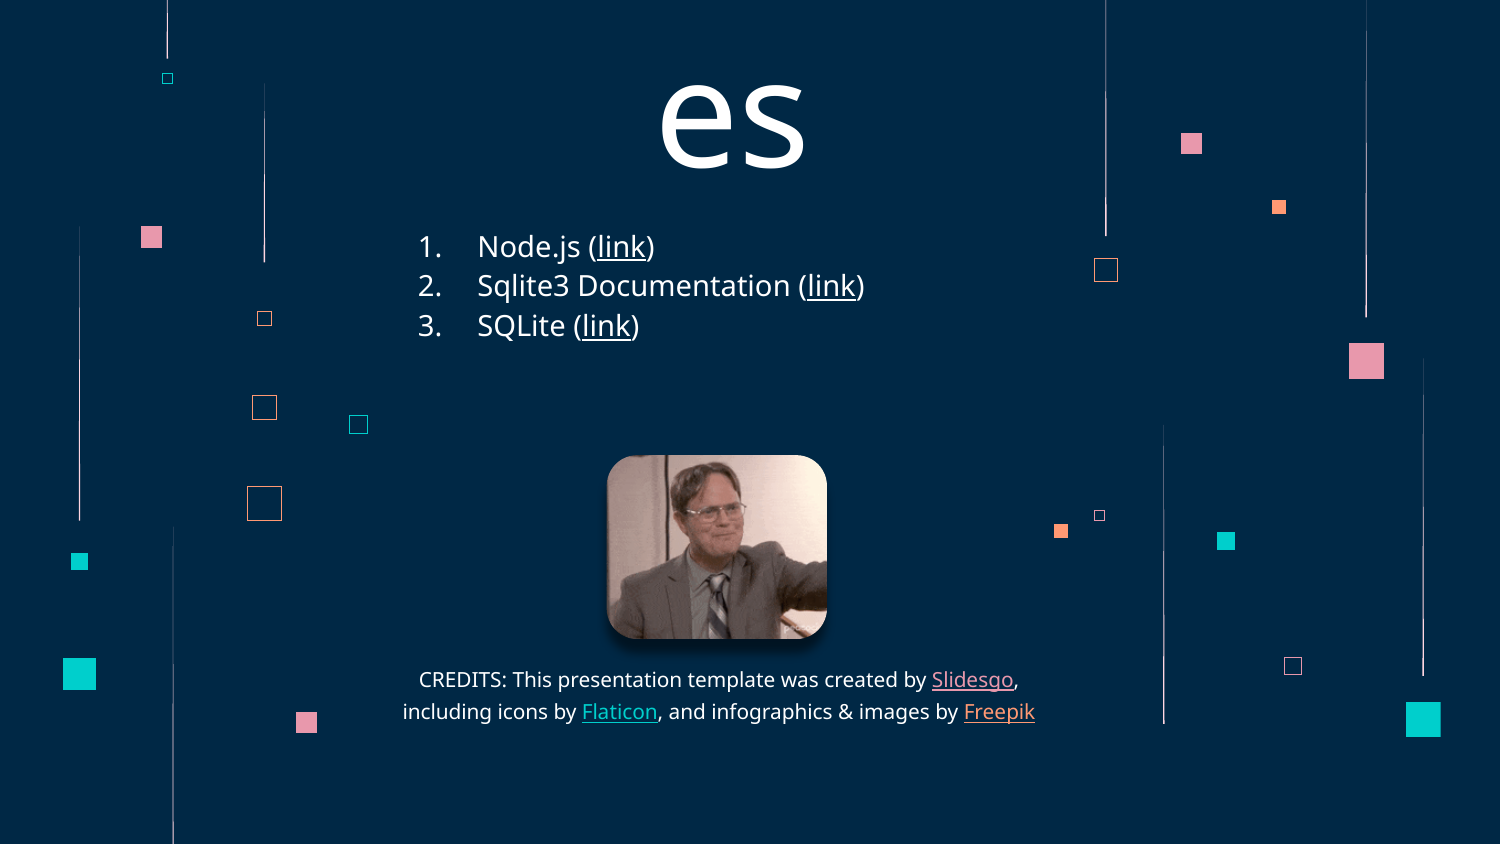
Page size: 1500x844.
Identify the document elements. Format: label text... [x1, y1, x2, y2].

title Resources [419, 28, 1047, 212]
subtitle Node.js (link) Sqlite3 Documentation (link) SQLite (link) [387, 212, 1047, 410]
picture [606, 454, 828, 640]
